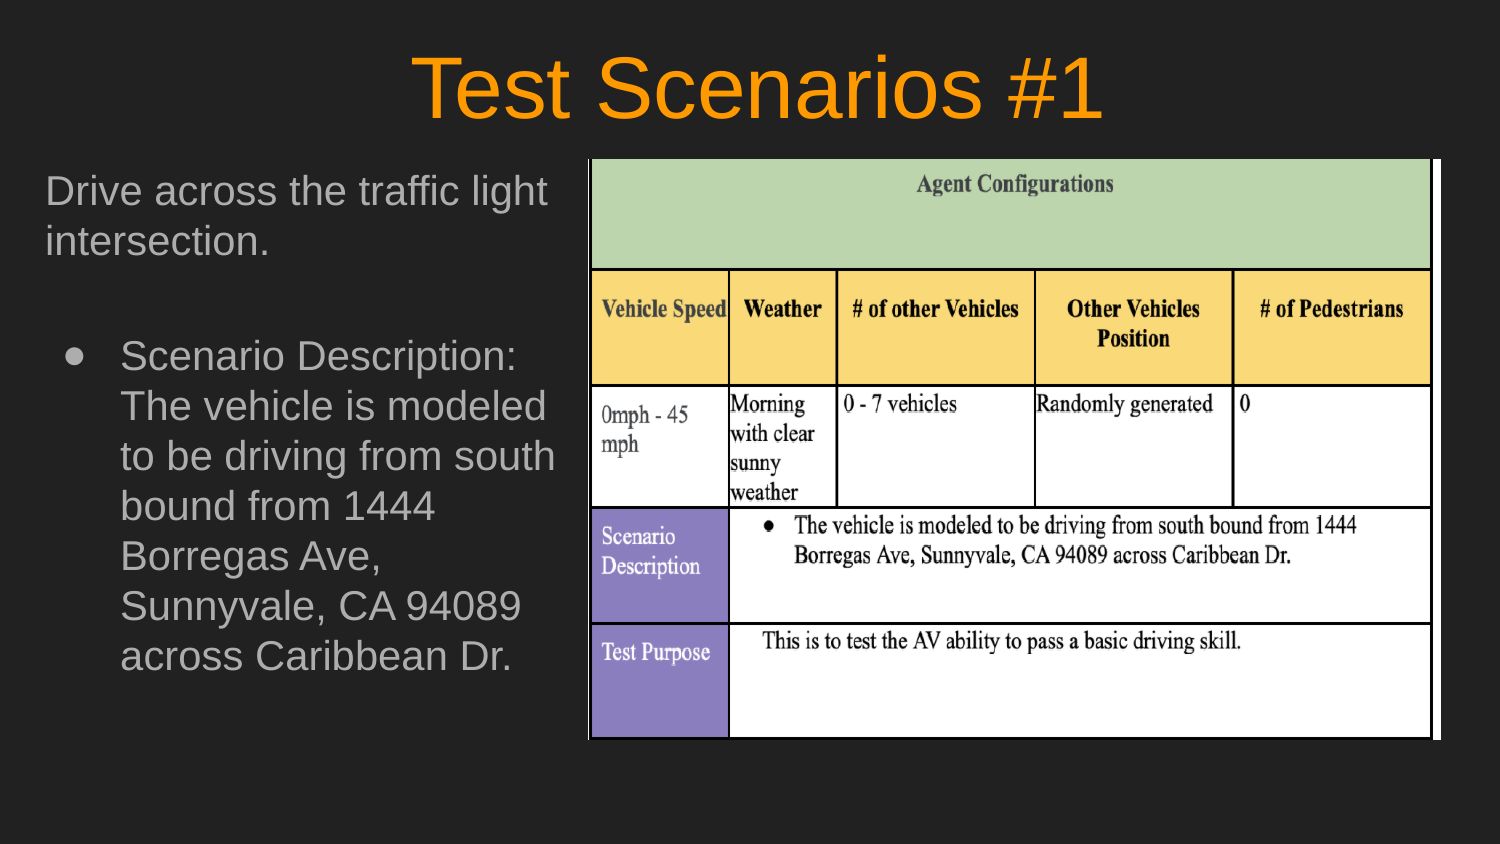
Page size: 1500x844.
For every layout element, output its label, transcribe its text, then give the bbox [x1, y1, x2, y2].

text_box Drive across the traffic light intersection. Scenario Description: The vehicle is modeled to be driving from south bound from 1444 Borregas Ave, Sunnyvale, CA 94089 across Caribbean Dr. [30, 149, 603, 752]
picture [587, 158, 1441, 741]
title Test Scenarios #1 [83, 15, 1434, 157]
